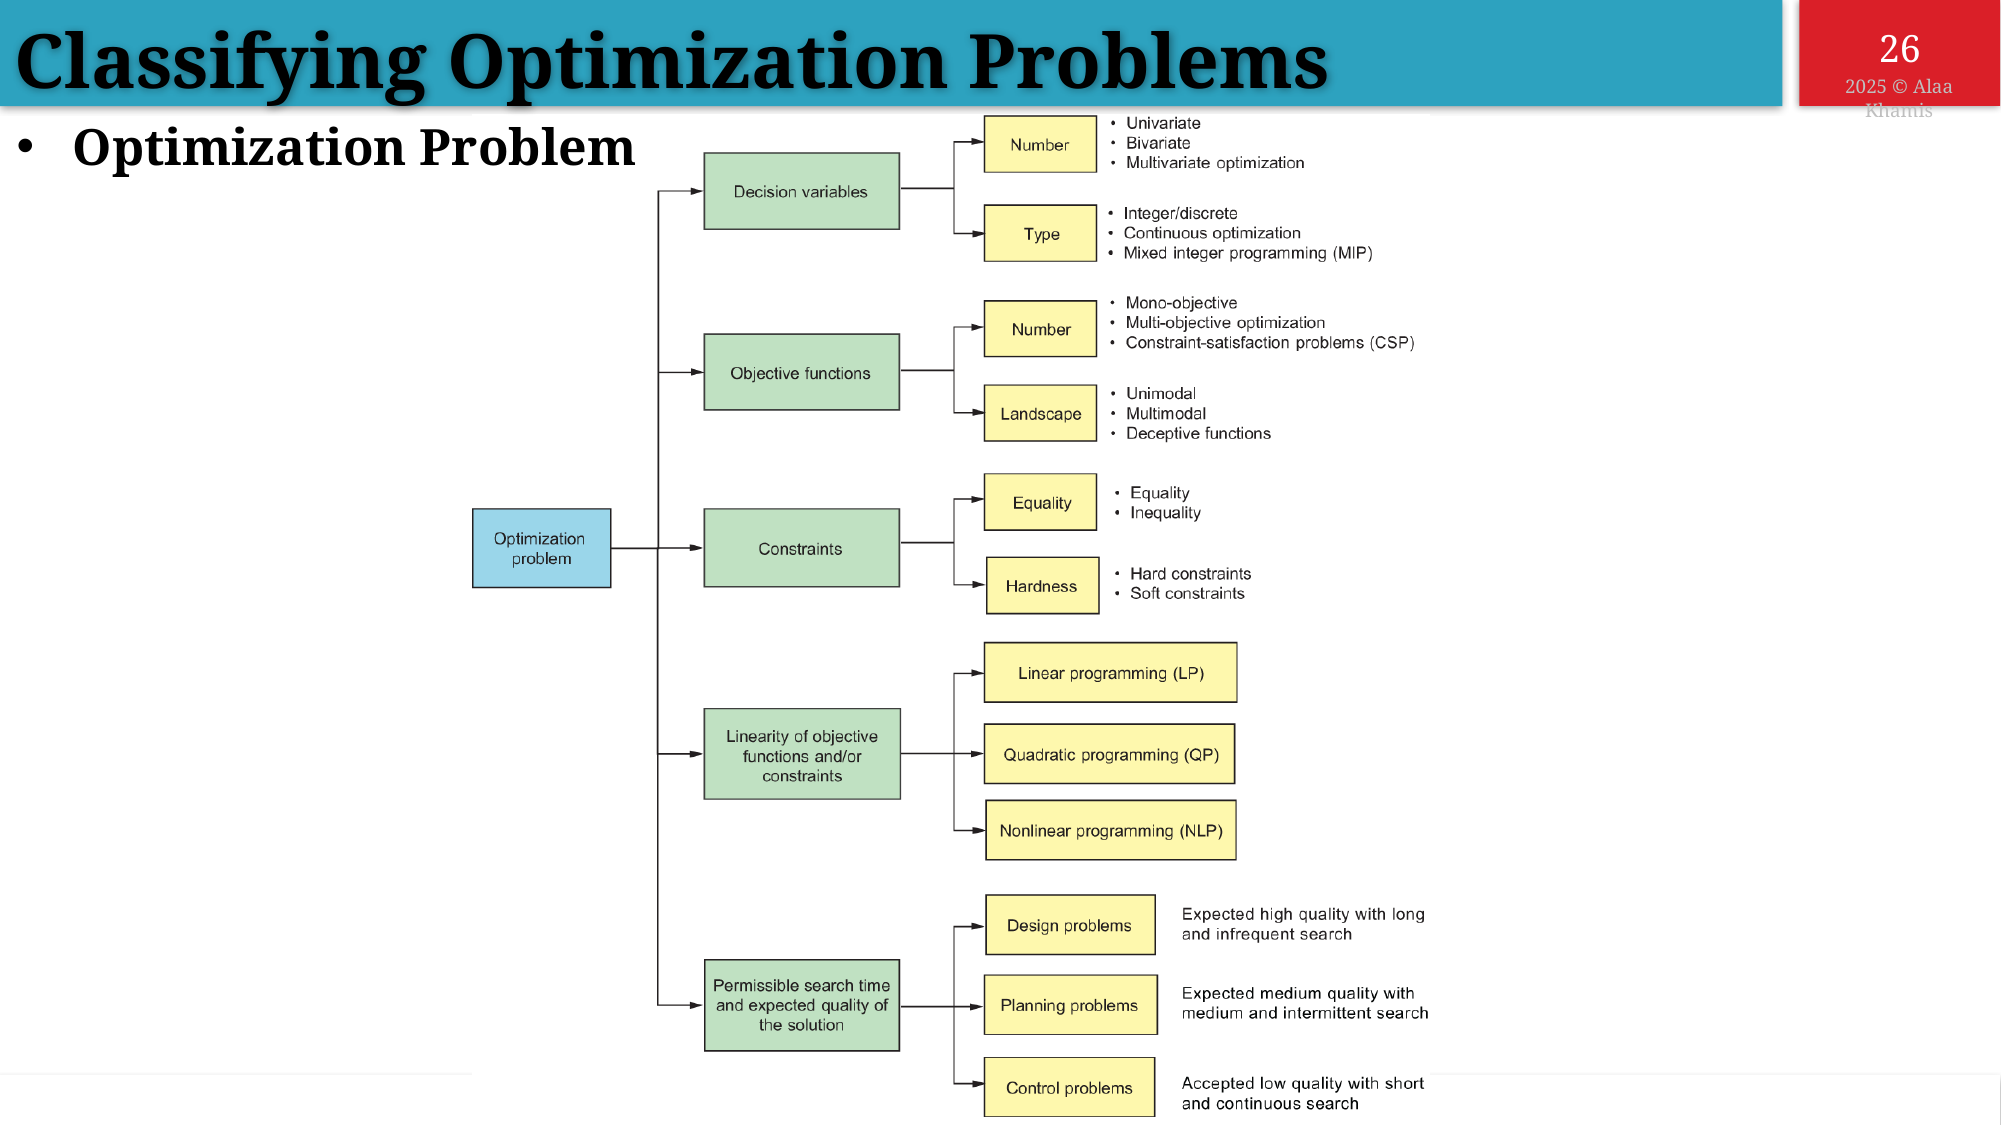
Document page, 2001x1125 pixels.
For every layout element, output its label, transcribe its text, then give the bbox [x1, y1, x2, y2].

text_box Classifying Optimization Problems [0, 0, 1753, 110]
picture [471, 114, 1430, 1117]
text_box Optimization Problem [1, 107, 2000, 183]
